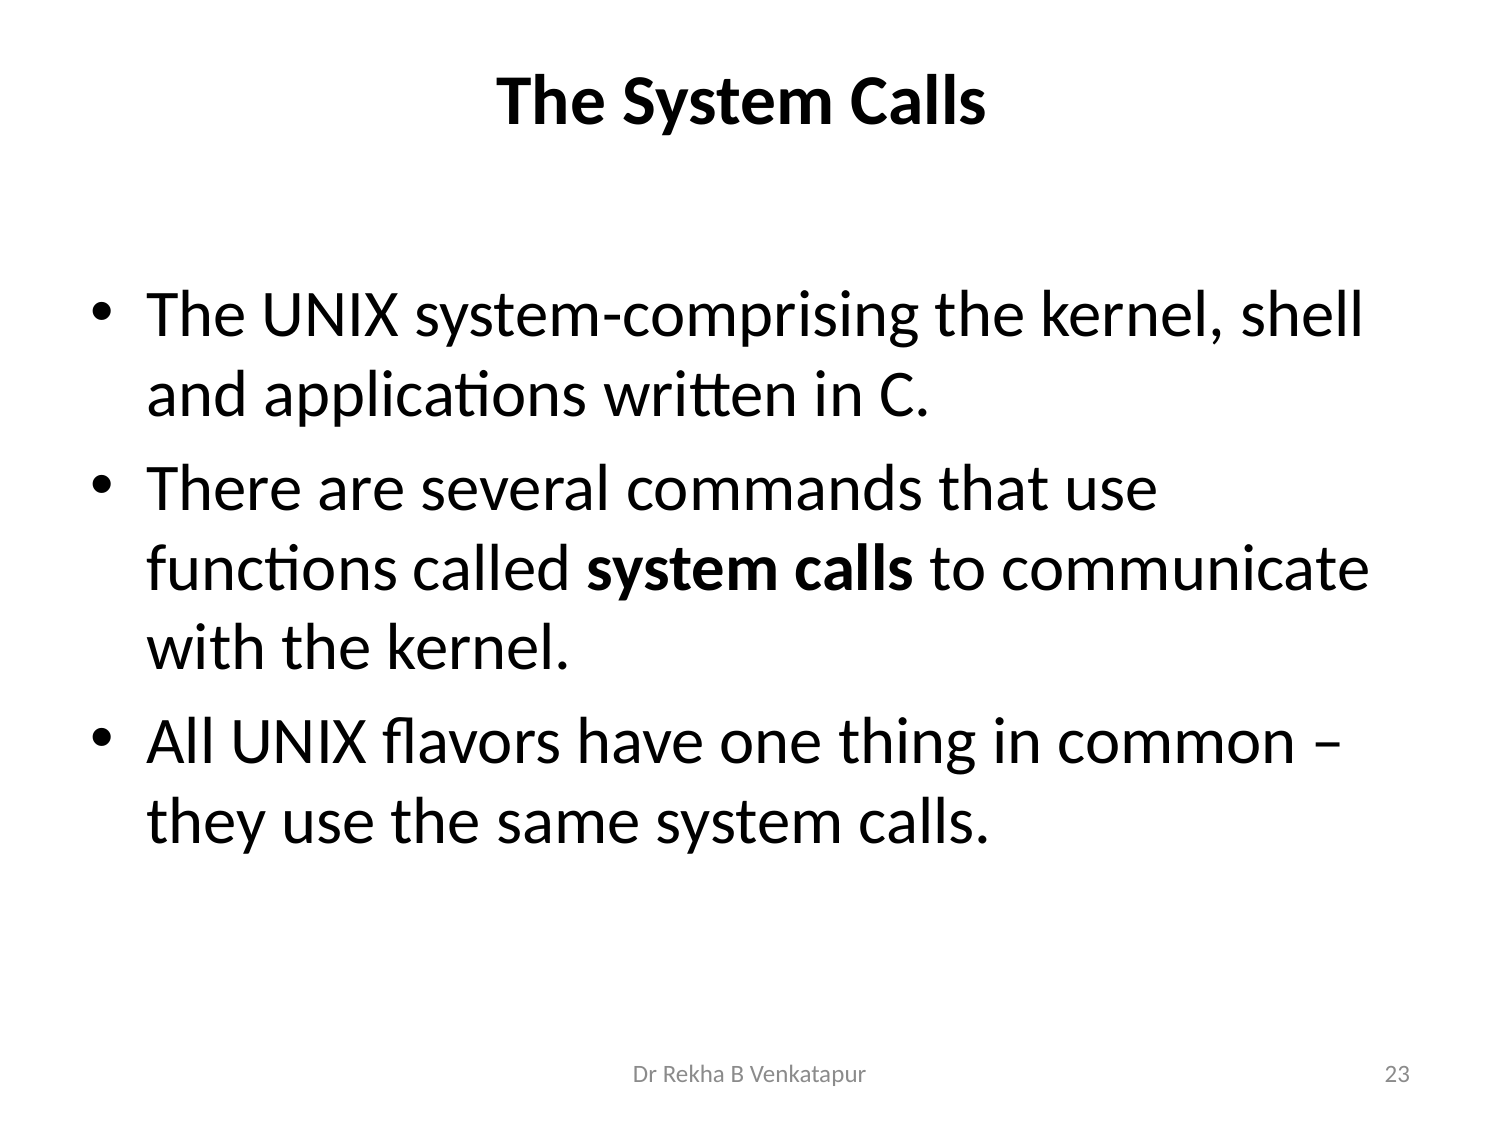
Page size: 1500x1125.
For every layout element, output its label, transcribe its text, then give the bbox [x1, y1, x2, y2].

slide_number 23 [1074, 1042, 1425, 1103]
list The UNIX system-comprising the kernel, shell and applications written in C. There are several commands that use functions called system calls to communicate with the kernel. All UNIX flavors have one thing in common – they use the same system calls. [75, 262, 1425, 1005]
title The System Calls [75, 45, 1425, 233]
footer Dr Rekha B Venkatapur [512, 1042, 988, 1103]
